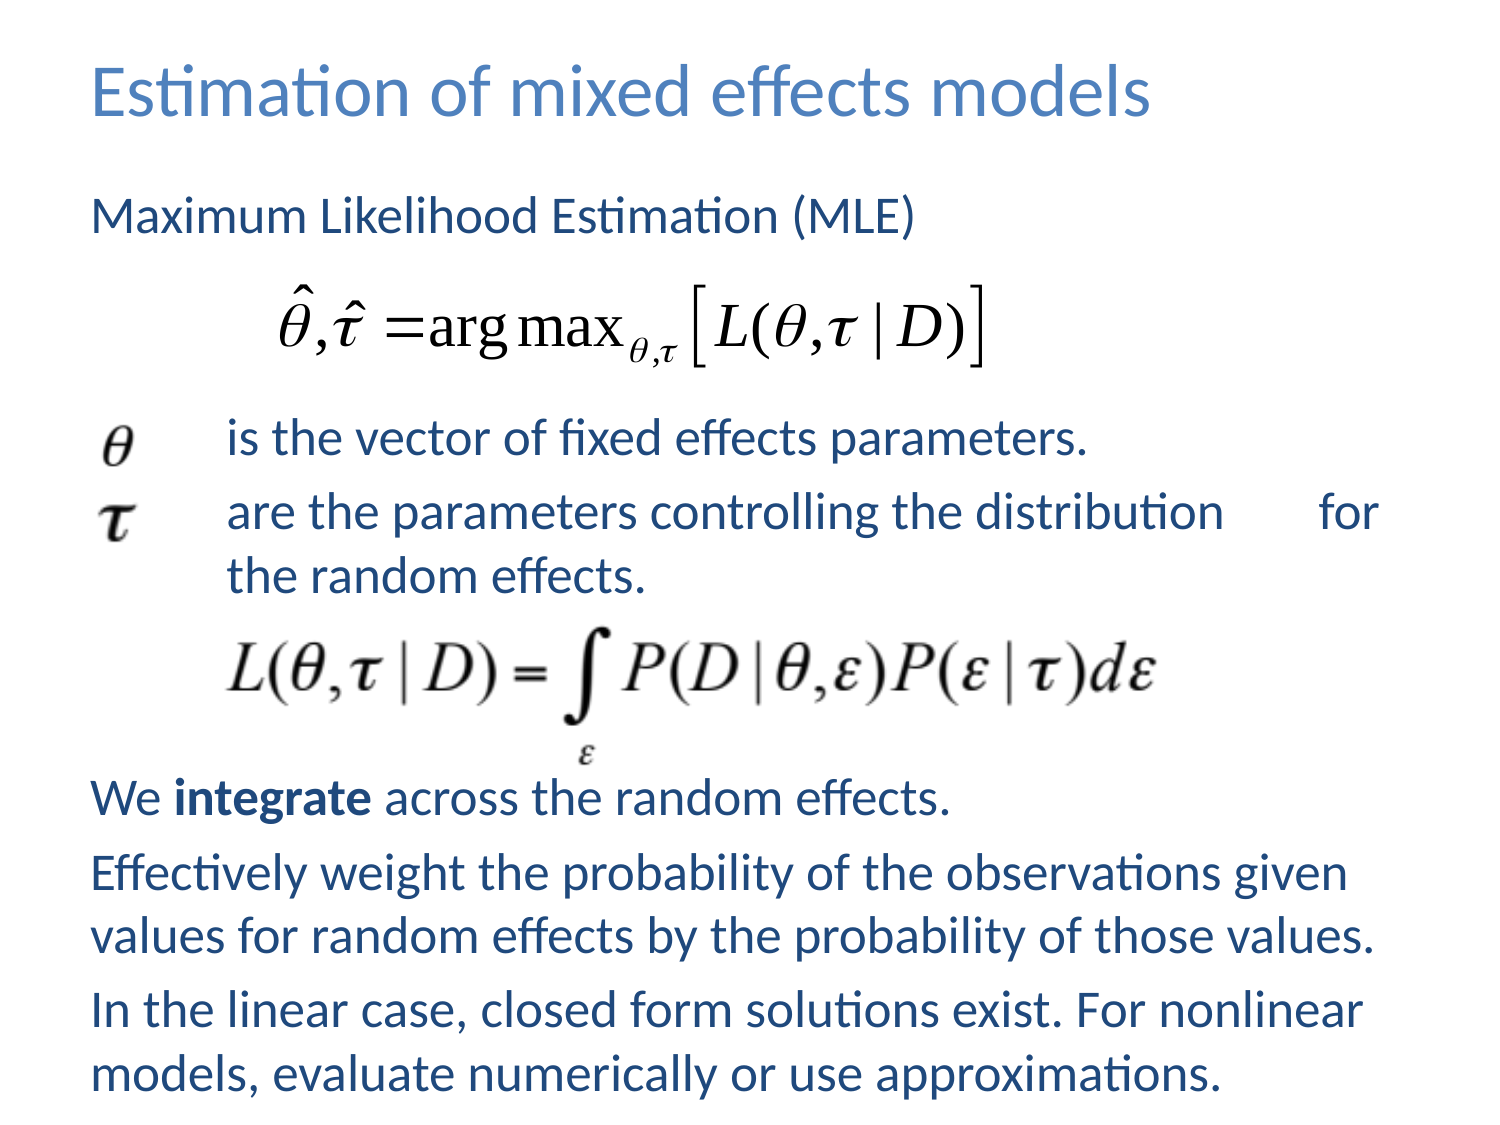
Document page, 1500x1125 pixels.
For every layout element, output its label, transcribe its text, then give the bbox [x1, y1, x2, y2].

title Estimation of mixed effects models [75, 30, 1500, 144]
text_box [274, 278, 992, 376]
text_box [98, 420, 136, 471]
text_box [220, 619, 1163, 770]
list Maximum Likelihood Estimation (MLE) is the vector of fixed effects parameters. are the parameters controlling the distribution for the random effects. We integrate across the random effects. Effectively weight the probability of the observations given values for random effects by the probability of those values. In the linear case, closed form solutions exist. For nonlinear models, evaluate numerically or use approximations. [75, 172, 1425, 1125]
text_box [93, 496, 142, 548]
